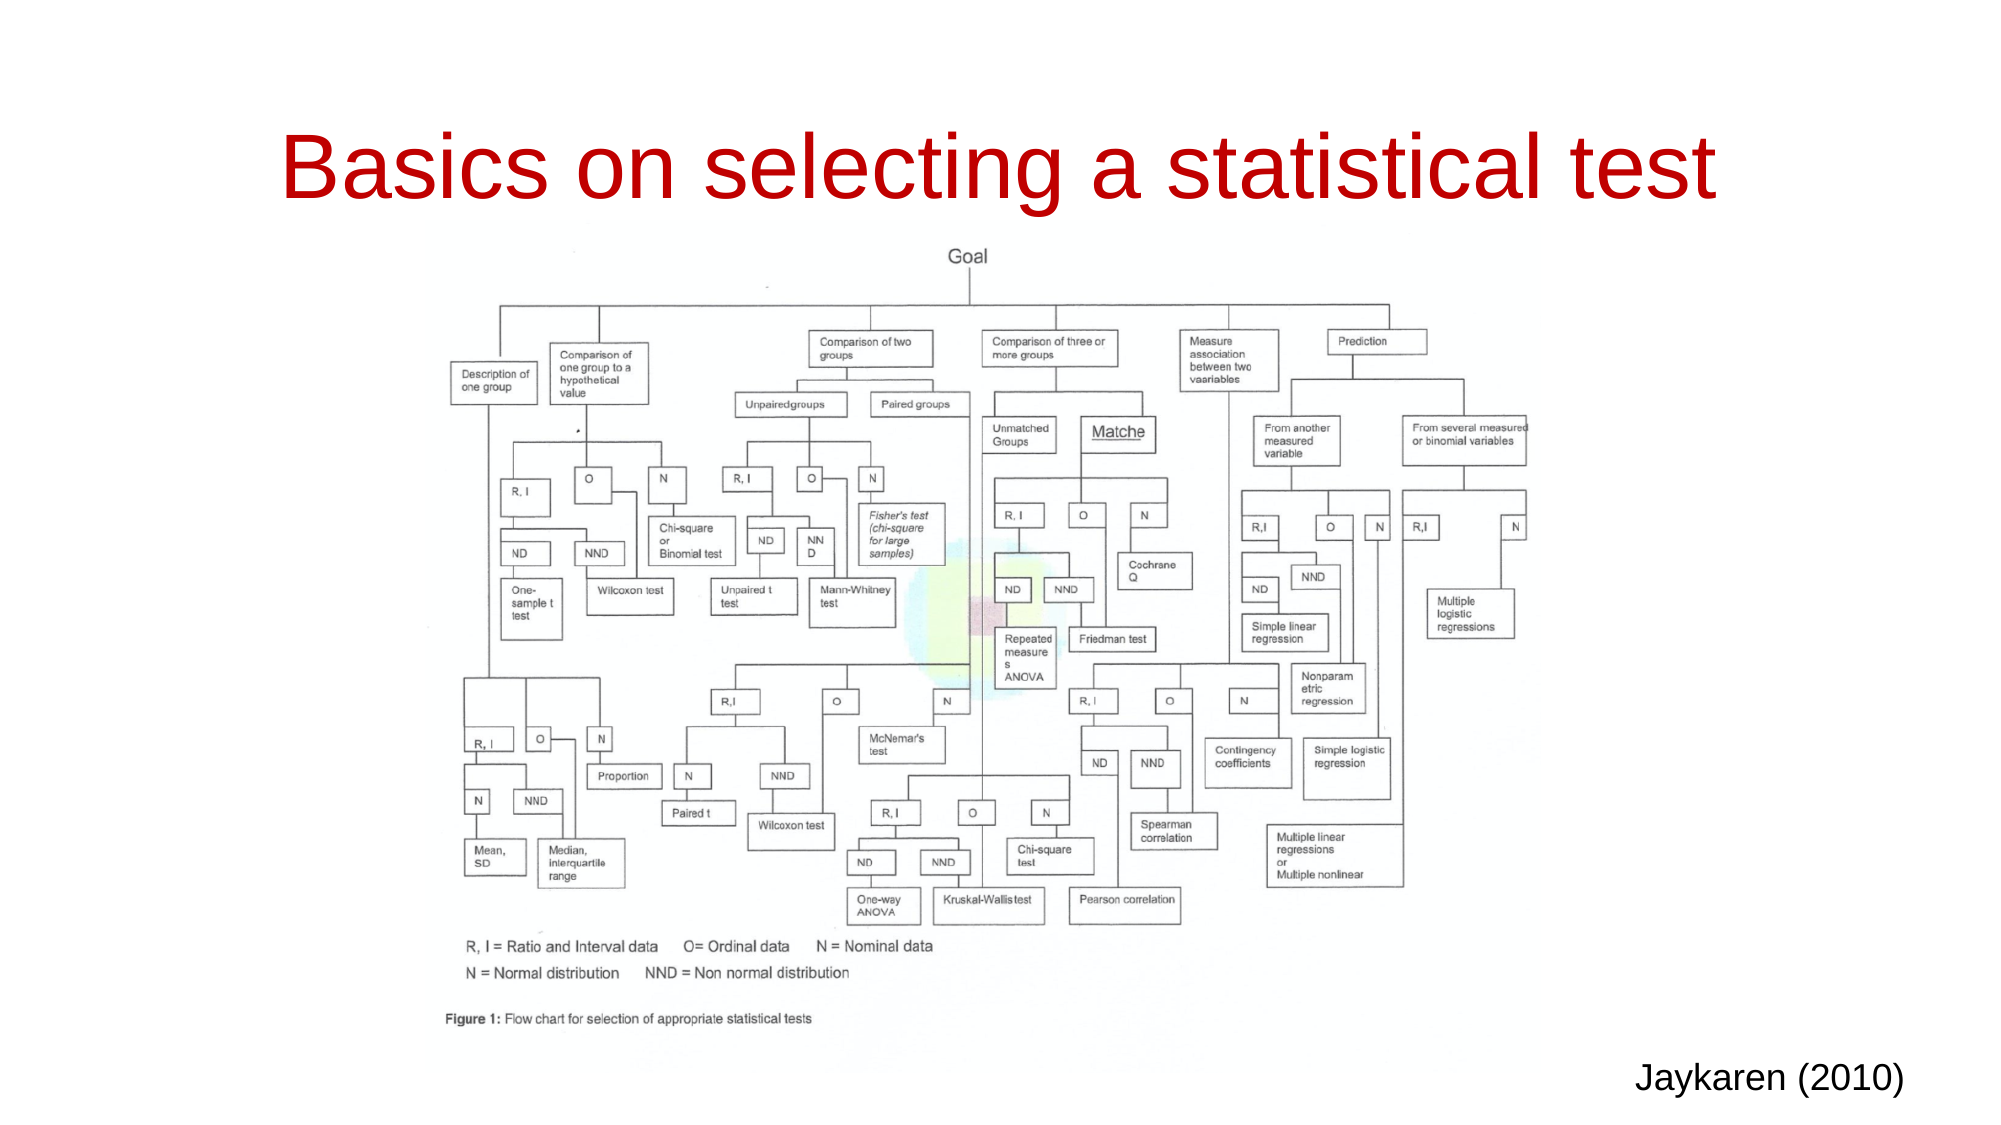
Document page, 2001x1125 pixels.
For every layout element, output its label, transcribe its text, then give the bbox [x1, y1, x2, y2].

title Basics on selecting a statistical test [137, 59, 1863, 278]
text_box Jaykaren (2010) [1620, 1045, 1921, 1105]
picture [425, 220, 556, 1073]
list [556, 87, 1409, 1125]
picture [1409, 220, 1541, 1073]
